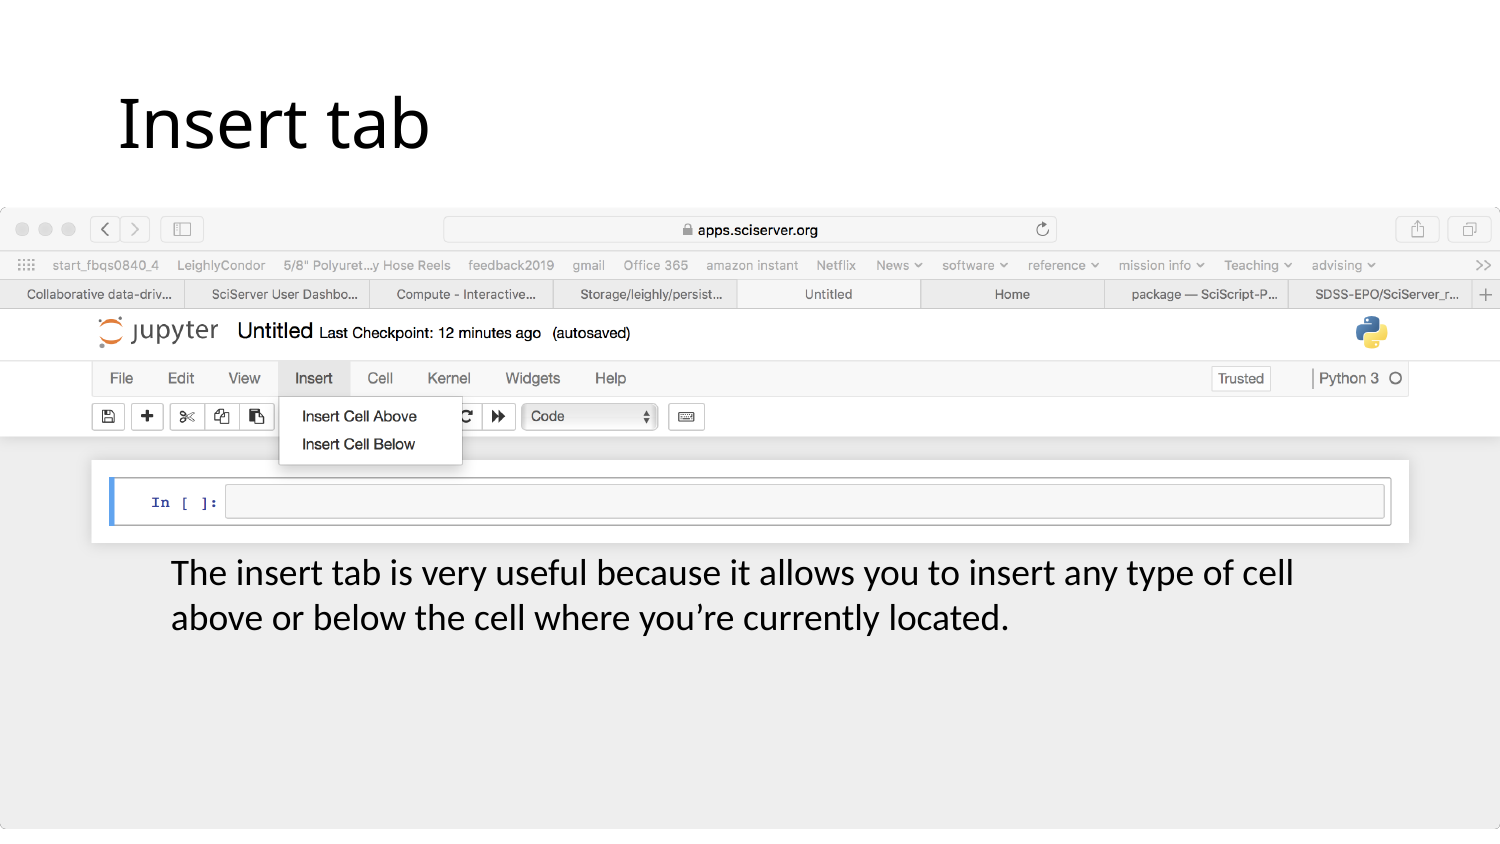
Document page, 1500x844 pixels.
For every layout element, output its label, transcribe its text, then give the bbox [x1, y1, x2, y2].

picture [0, 207, 1500, 829]
title Insert tab [103, 44, 1397, 207]
